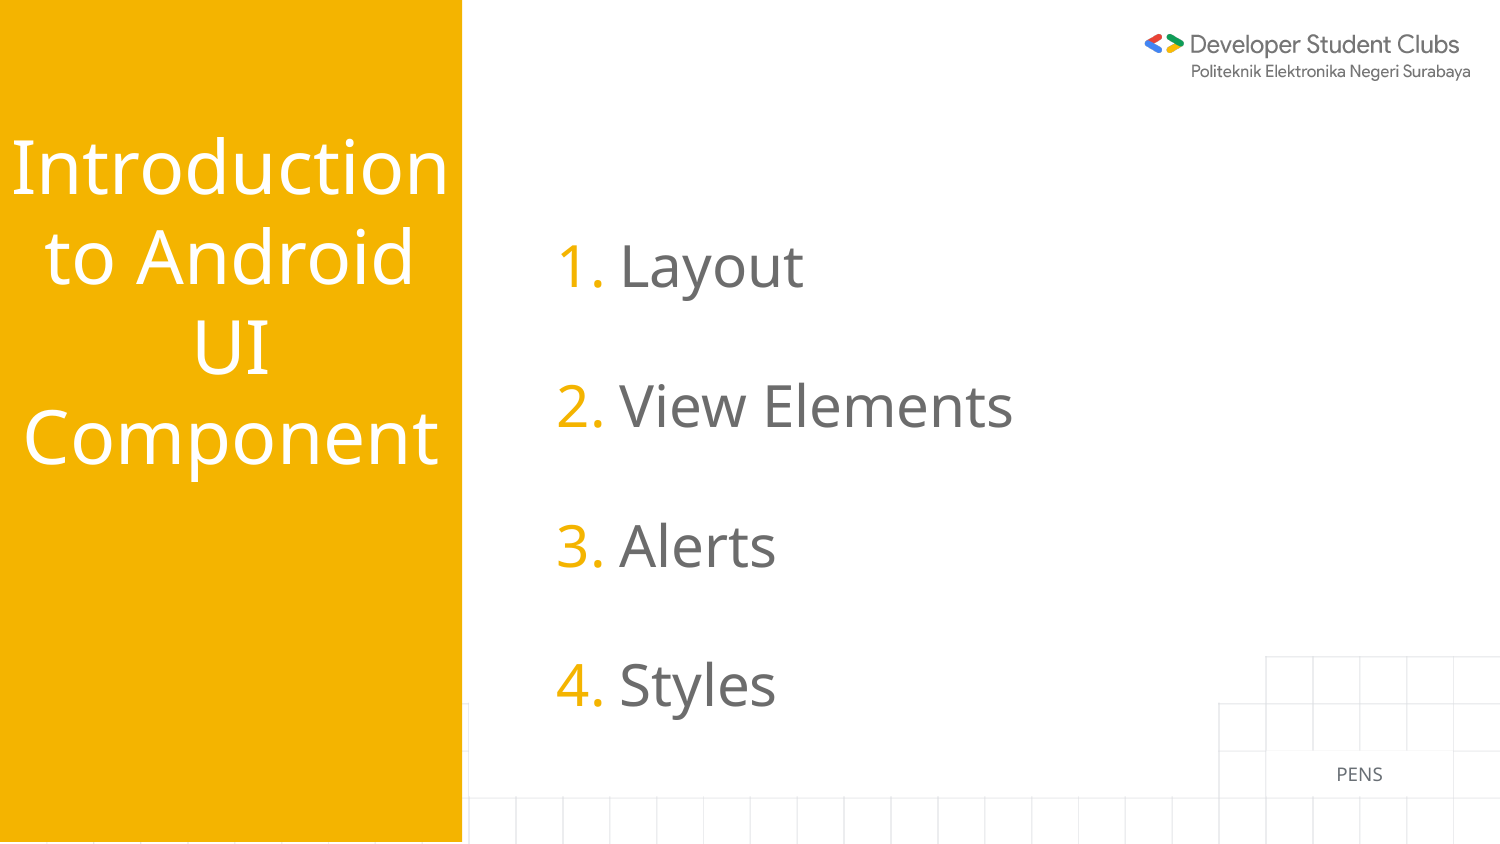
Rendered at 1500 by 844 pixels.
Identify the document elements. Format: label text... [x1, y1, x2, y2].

picture [0, 656, 1500, 844]
title Introduction to Android UI Component [0, 93, 463, 506]
picture [1139, 23, 1470, 85]
list Layout View Elements Alerts Styles [544, 158, 1412, 754]
